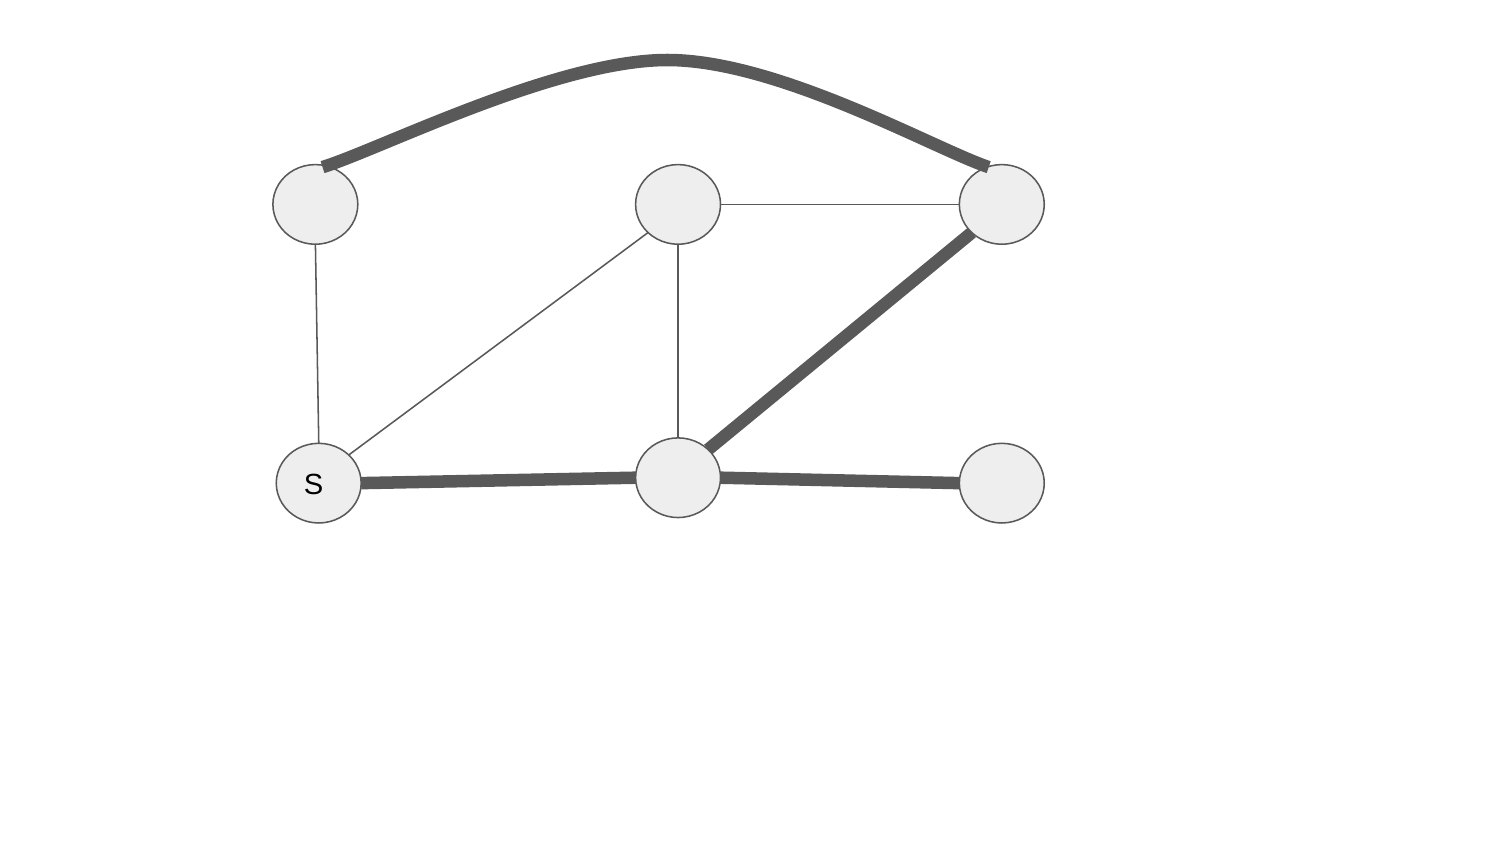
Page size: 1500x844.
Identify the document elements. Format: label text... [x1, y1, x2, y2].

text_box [315, 243, 319, 444]
text_box [322, 60, 989, 168]
text_box [959, 164, 1045, 245]
text_box [635, 168, 721, 245]
text_box [960, 443, 1045, 523]
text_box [720, 477, 960, 484]
text_box [636, 438, 720, 518]
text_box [707, 232, 973, 450]
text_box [360, 477, 636, 484]
text_box S [276, 443, 361, 523]
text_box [348, 232, 649, 456]
text_box [272, 164, 358, 245]
